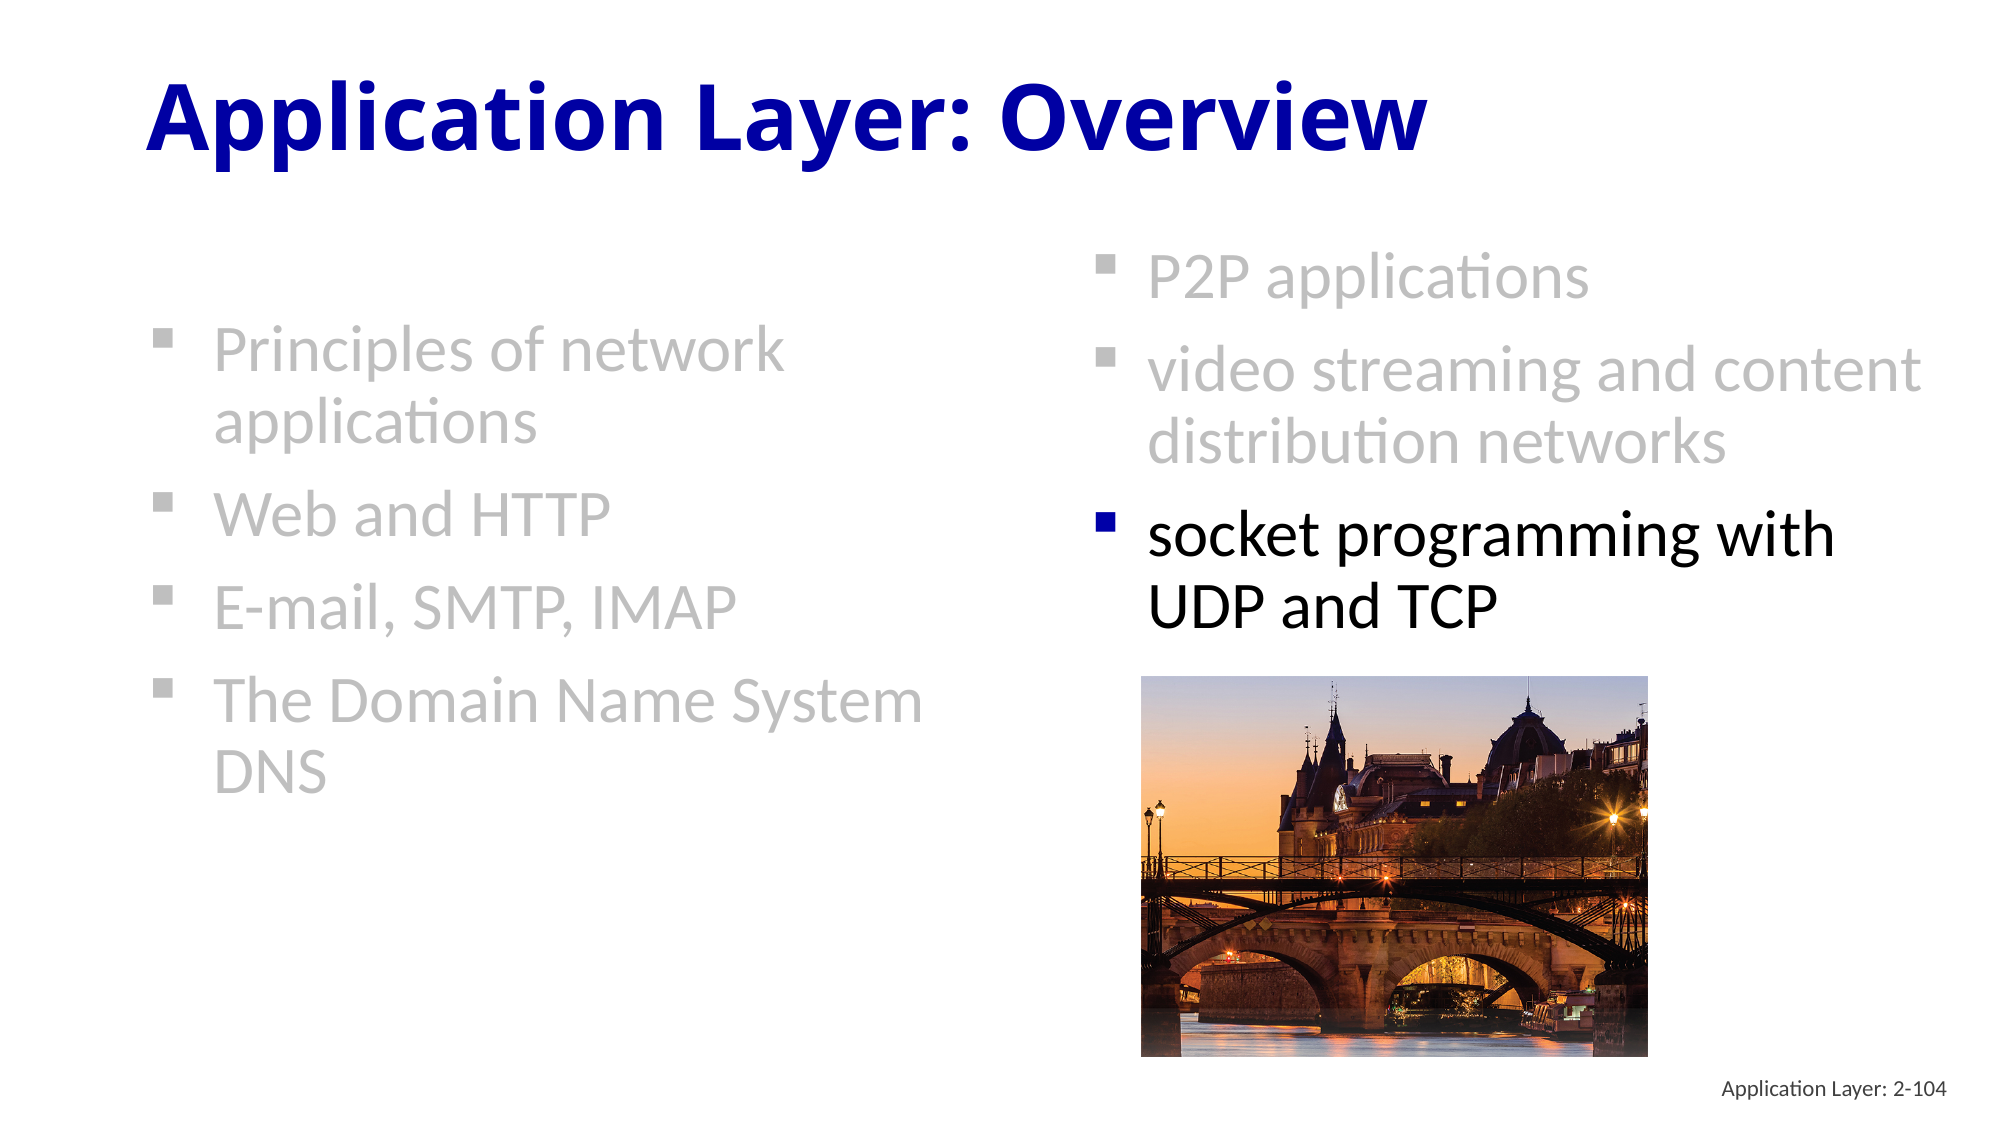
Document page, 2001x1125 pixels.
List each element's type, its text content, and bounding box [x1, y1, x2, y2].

text_box Principles of network applications Web and HTTP E-mail, SMTP, IMAP The Domain Name System DNS [132, 306, 1004, 1021]
title Application Layer: Overview [131, 47, 1856, 195]
picture [1141, 676, 1648, 1057]
slide_number Application Layer: 2-104 [1512, 1056, 1963, 1117]
text_box P2P applications video streaming and content distribution networks socket programming with UDP and TCP [1075, 233, 1963, 1021]
